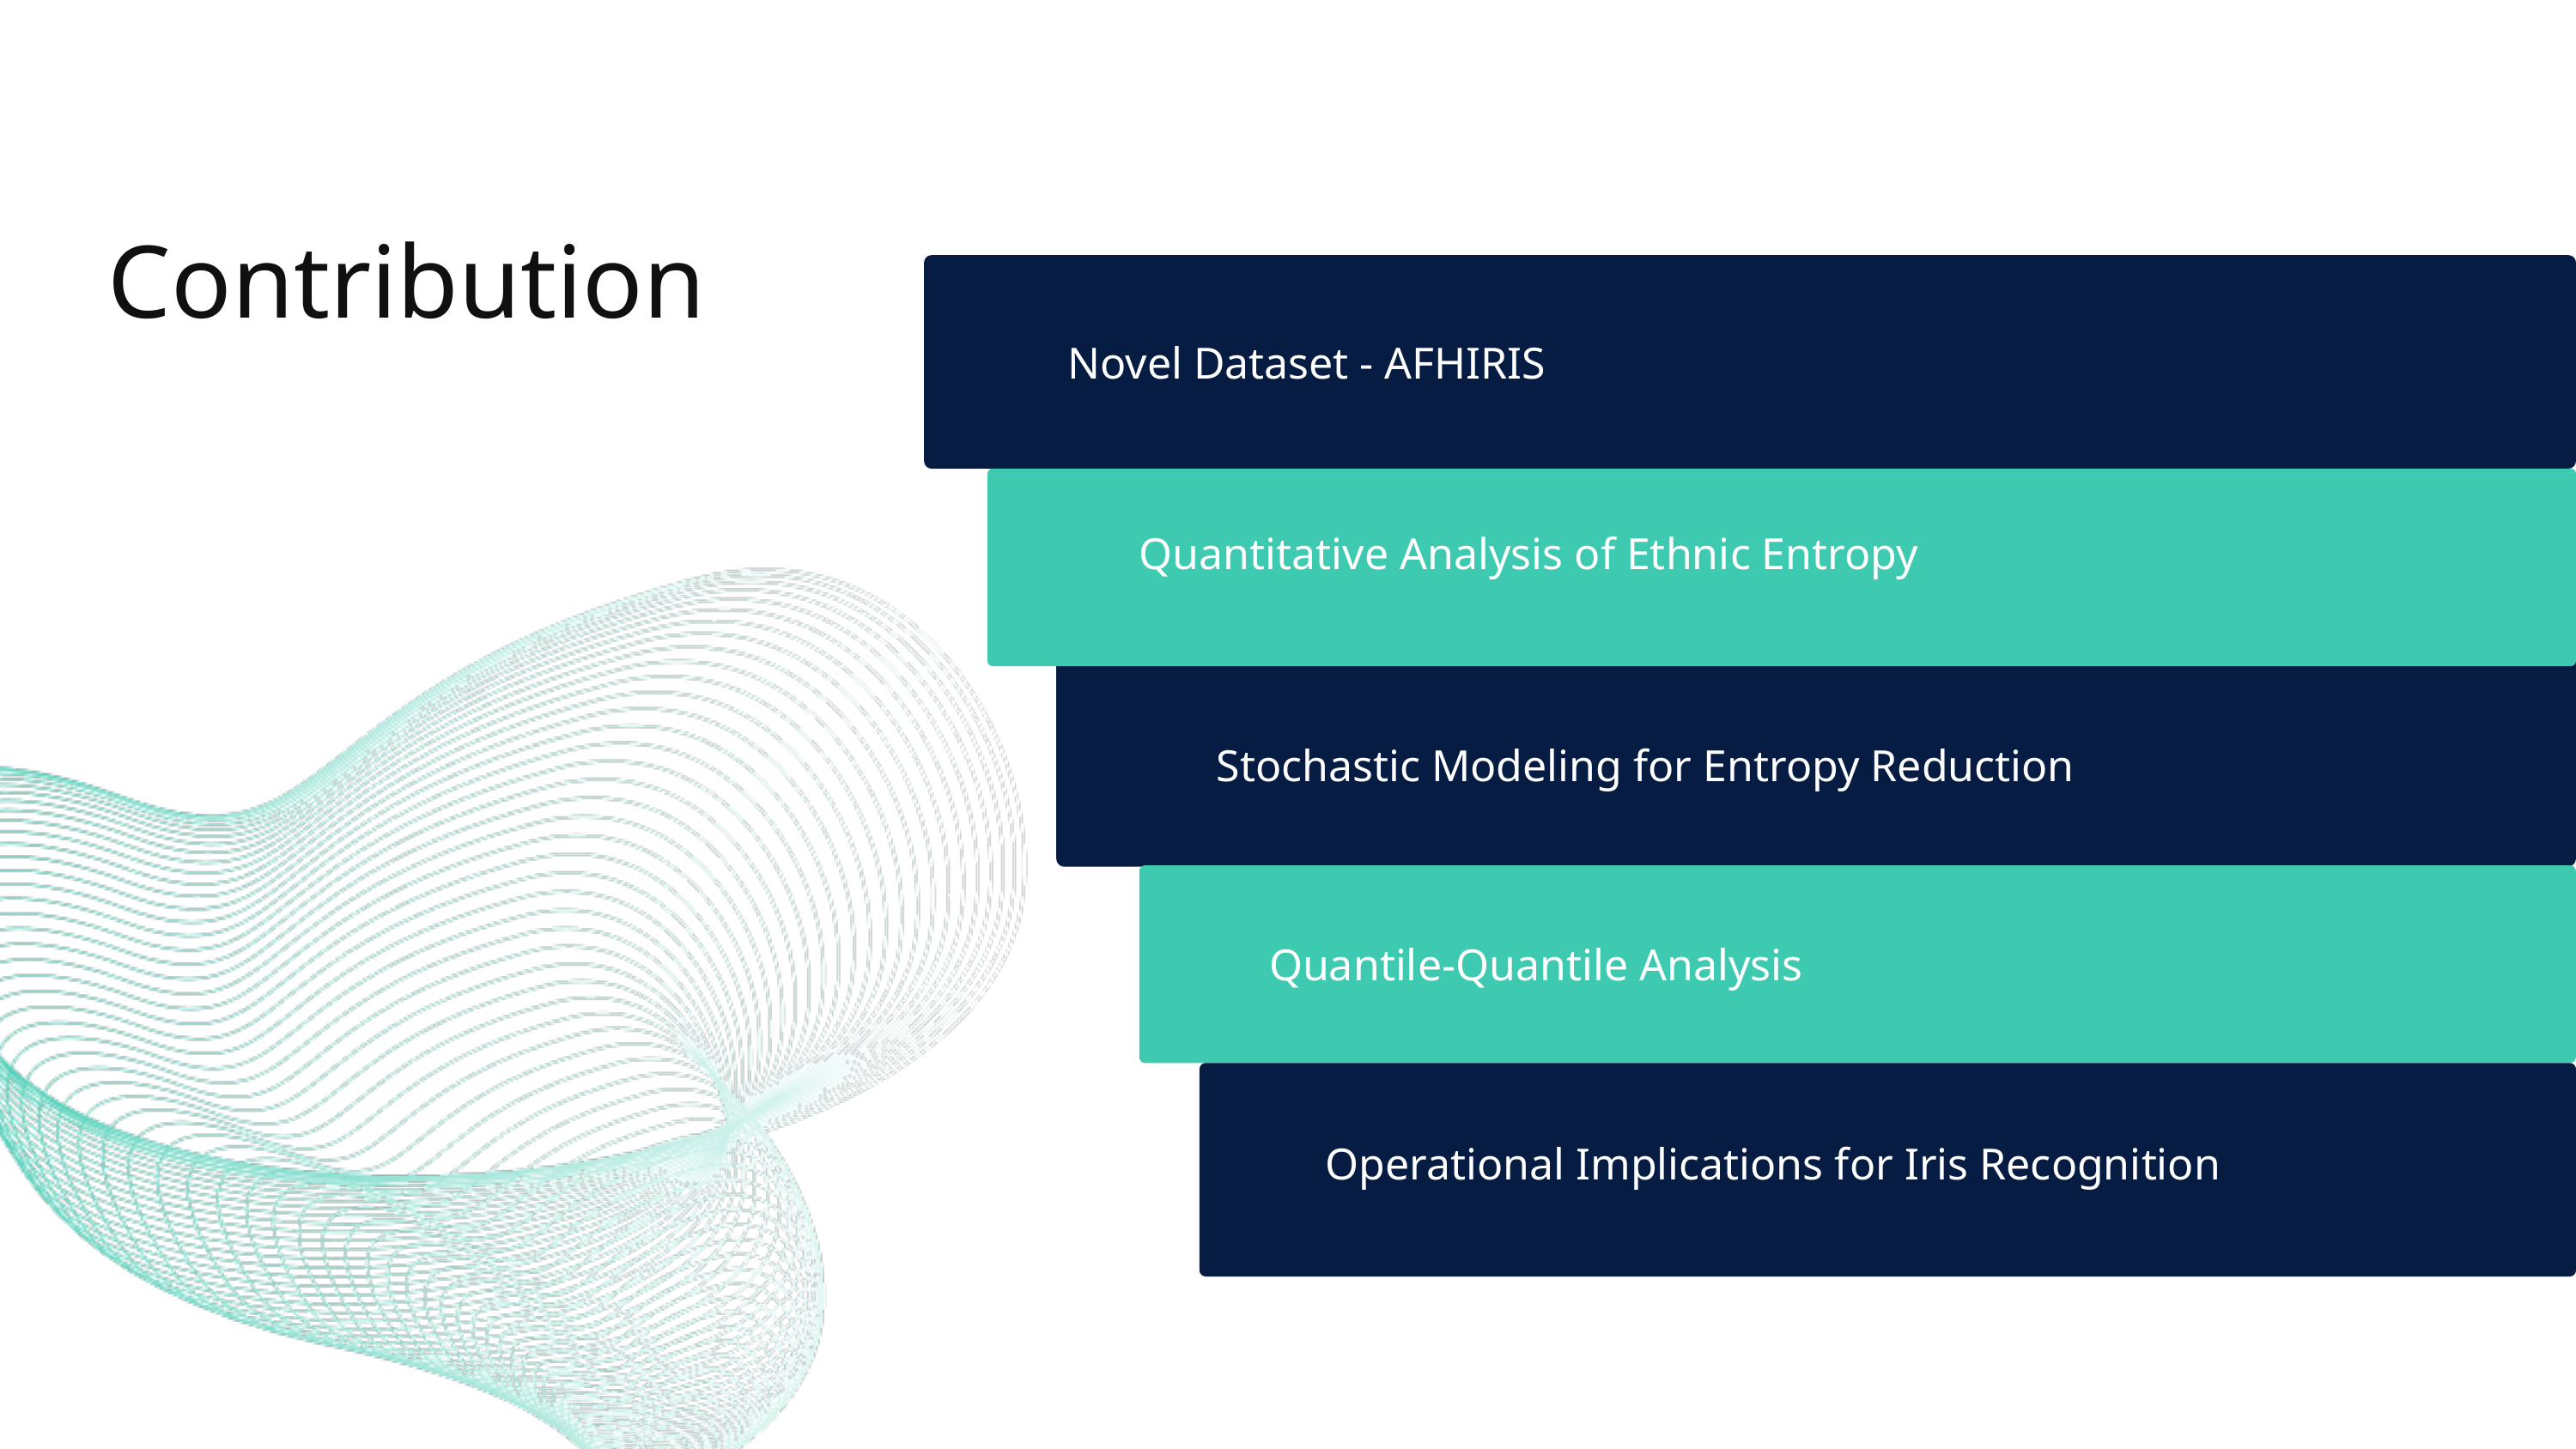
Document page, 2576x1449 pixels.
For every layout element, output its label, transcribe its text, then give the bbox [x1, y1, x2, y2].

text_box Contribution [107, 217, 1956, 338]
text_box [987, 468, 2576, 667]
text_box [923, 254, 2576, 470]
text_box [1055, 676, 2576, 867]
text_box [1139, 864, 2576, 1064]
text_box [1199, 1063, 2576, 1277]
text_box [0, 567, 1032, 1449]
